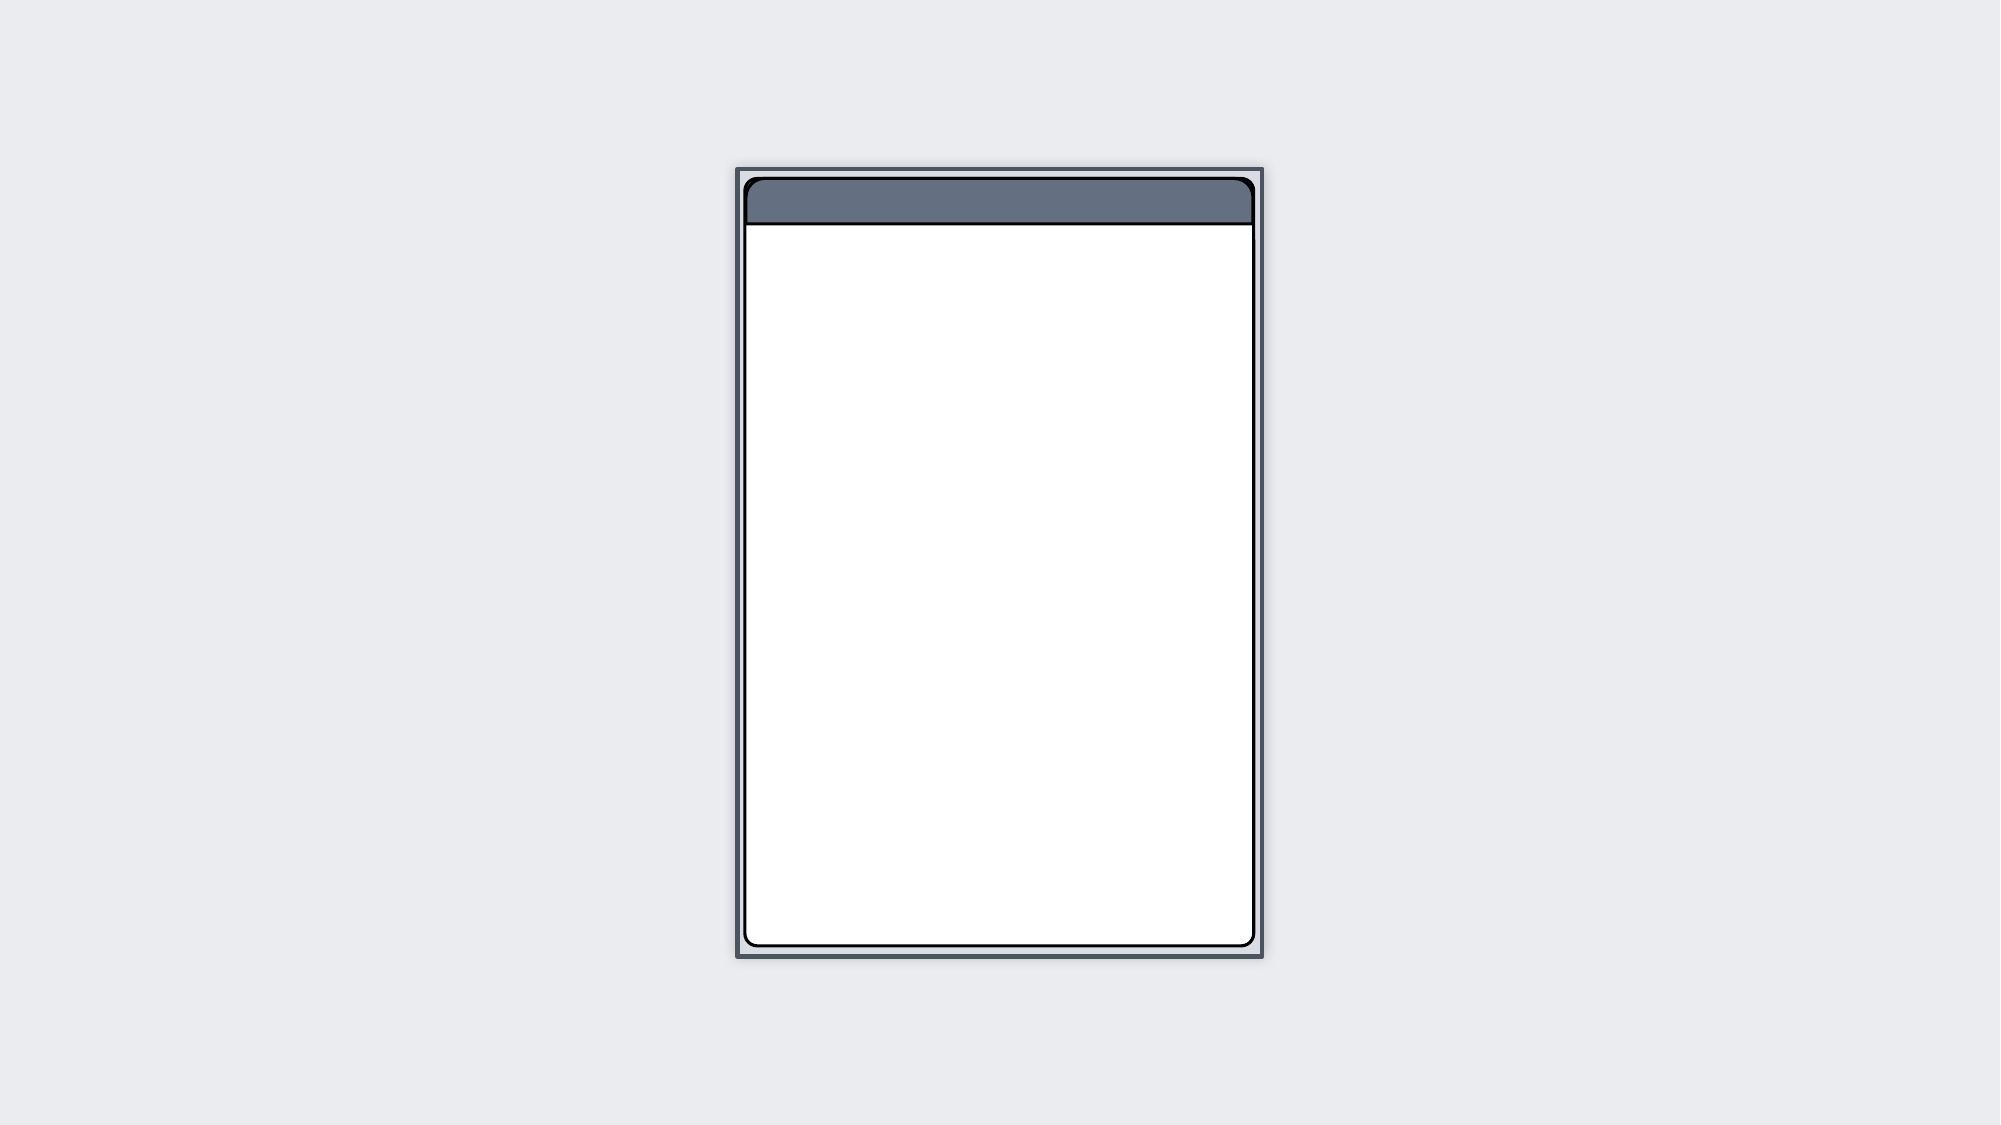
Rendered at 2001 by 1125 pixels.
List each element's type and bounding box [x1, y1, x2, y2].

text_box [736, 168, 1263, 957]
